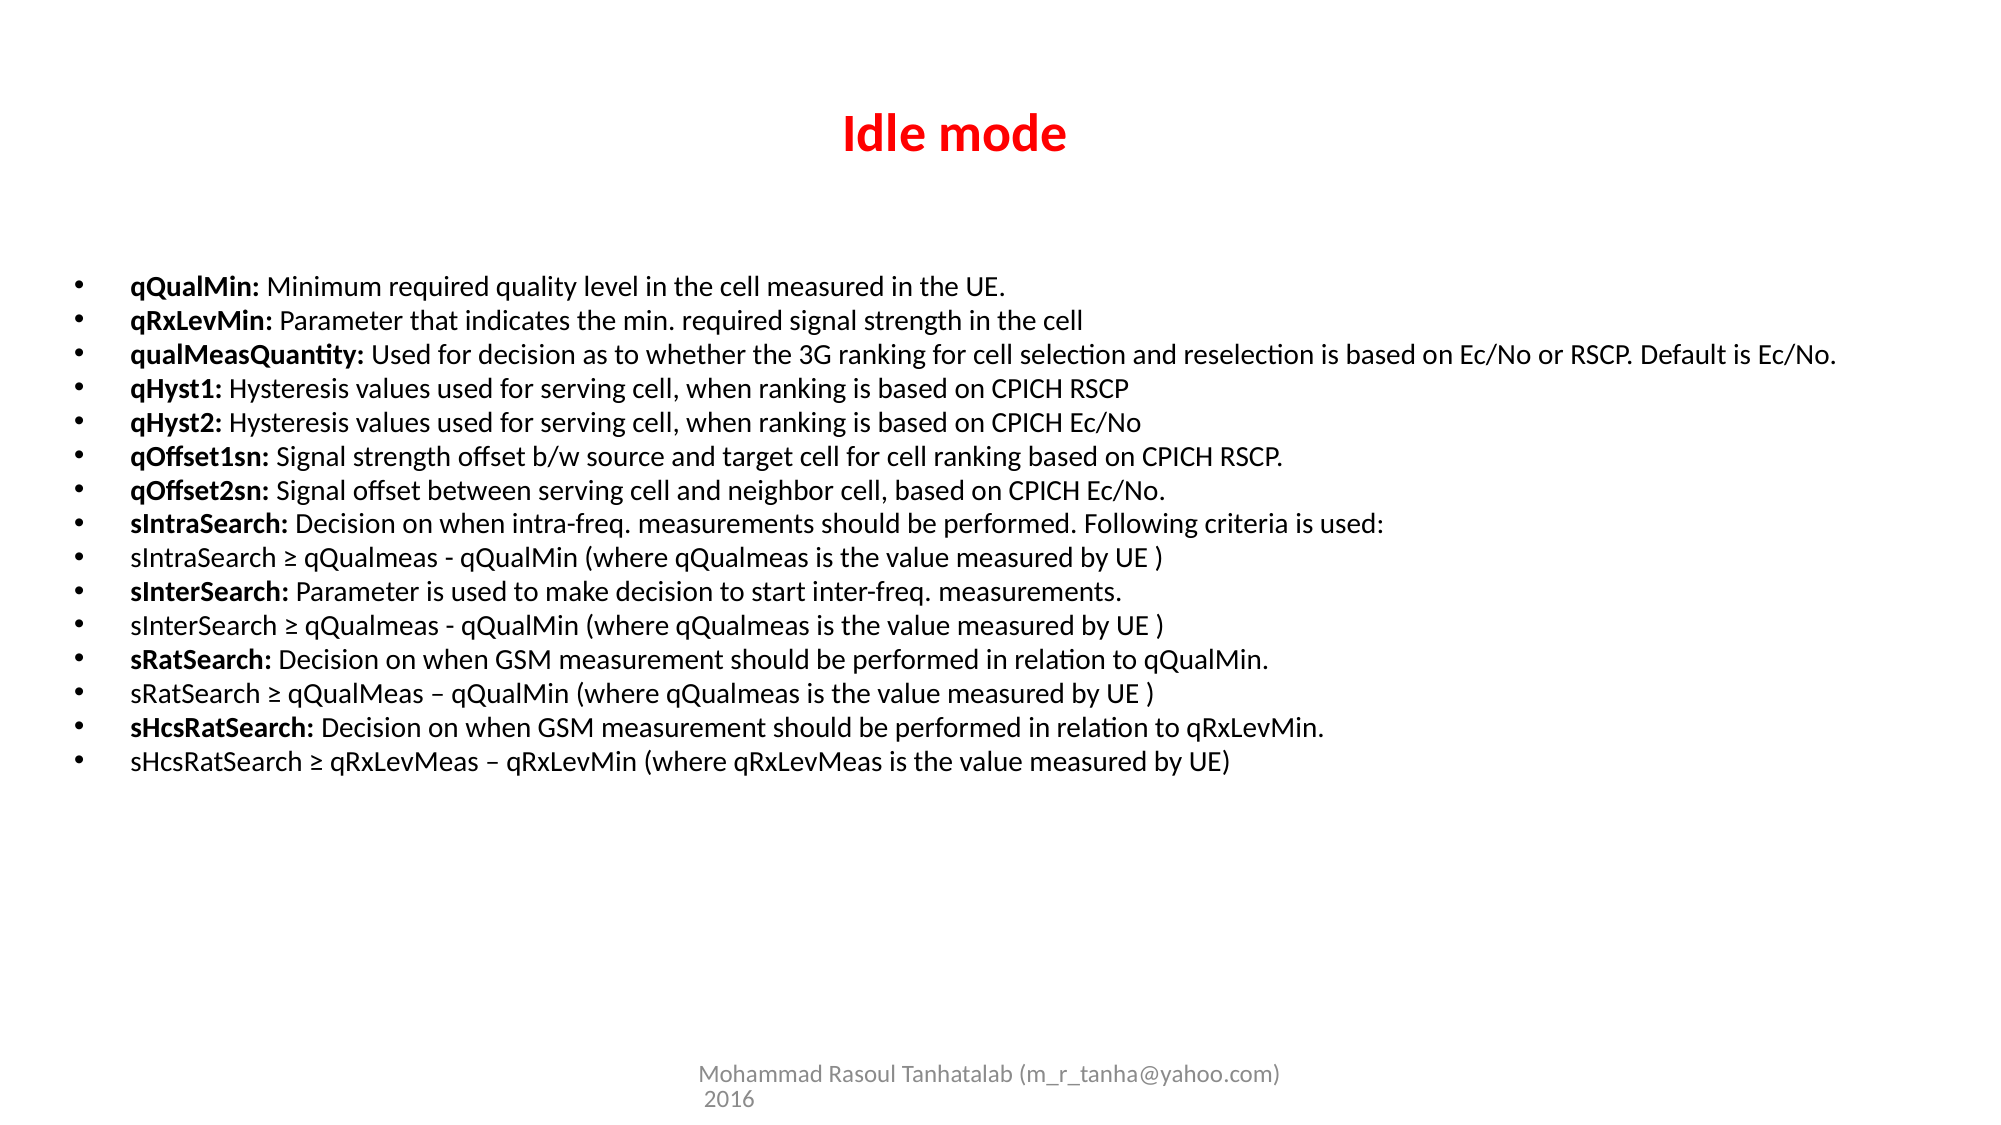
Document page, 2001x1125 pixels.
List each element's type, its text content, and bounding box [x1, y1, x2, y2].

title Idle mode [313, 90, 1598, 171]
list qQualMin: Minimum required quality level in the cell measured in the UE. qRxLevMin: Parameter that indicates the min. required signal strength in the cell qualMeasQuantity: Used for decision as to whether the 3G ranking for cell selection and reselection is based on Ec/No or RSCP. Default is Ec/No. qHyst1: Hysteresis values used for serving cell, when ranking is based on CPICH RSCP qHyst2: Hysteresis values used for serving cell, when ranking is based on CPICH Ec/No qOffset1sn: Signal strength offset b/w source and target cell for cell ranking based on CPICH RSCP. qOffset2sn: Signal offset between serving cell and neighbor cell, based on CPICH Ec/No. sIntraSearch: Decision on when intra-freq. measurements should be performed. Following criteria is used: sIntraSearch ≥ qQualmeas - qQualMin (where qQualmeas is the value measured by UE ) sInterSearch: Parameter is used to make decision to start inter-freq. measurements. sInterSearch ≥ qQualmeas - qQualMin (where qQualmeas is the value measured by UE ) sRatSearch: Decision on when GSM measurement should be performed in relation to qQualMin. sRatSearch ≥ qQualMeas – qQualMin (where qQualmeas is the value measured by UE ) sHcsRatSearch: Decision on when GSM measurement should be performed in relation to qRxLevMin. sHcsRatSearch ≥ qRxLevMeas – qRxLevMin (where qRxLevMeas is the value measured by UE) [59, 225, 1887, 1065]
footer Mohammad Rasoul Tanhatalab (m_r_tanha@yahoo.com) 2016 [683, 1042, 1317, 1103]
